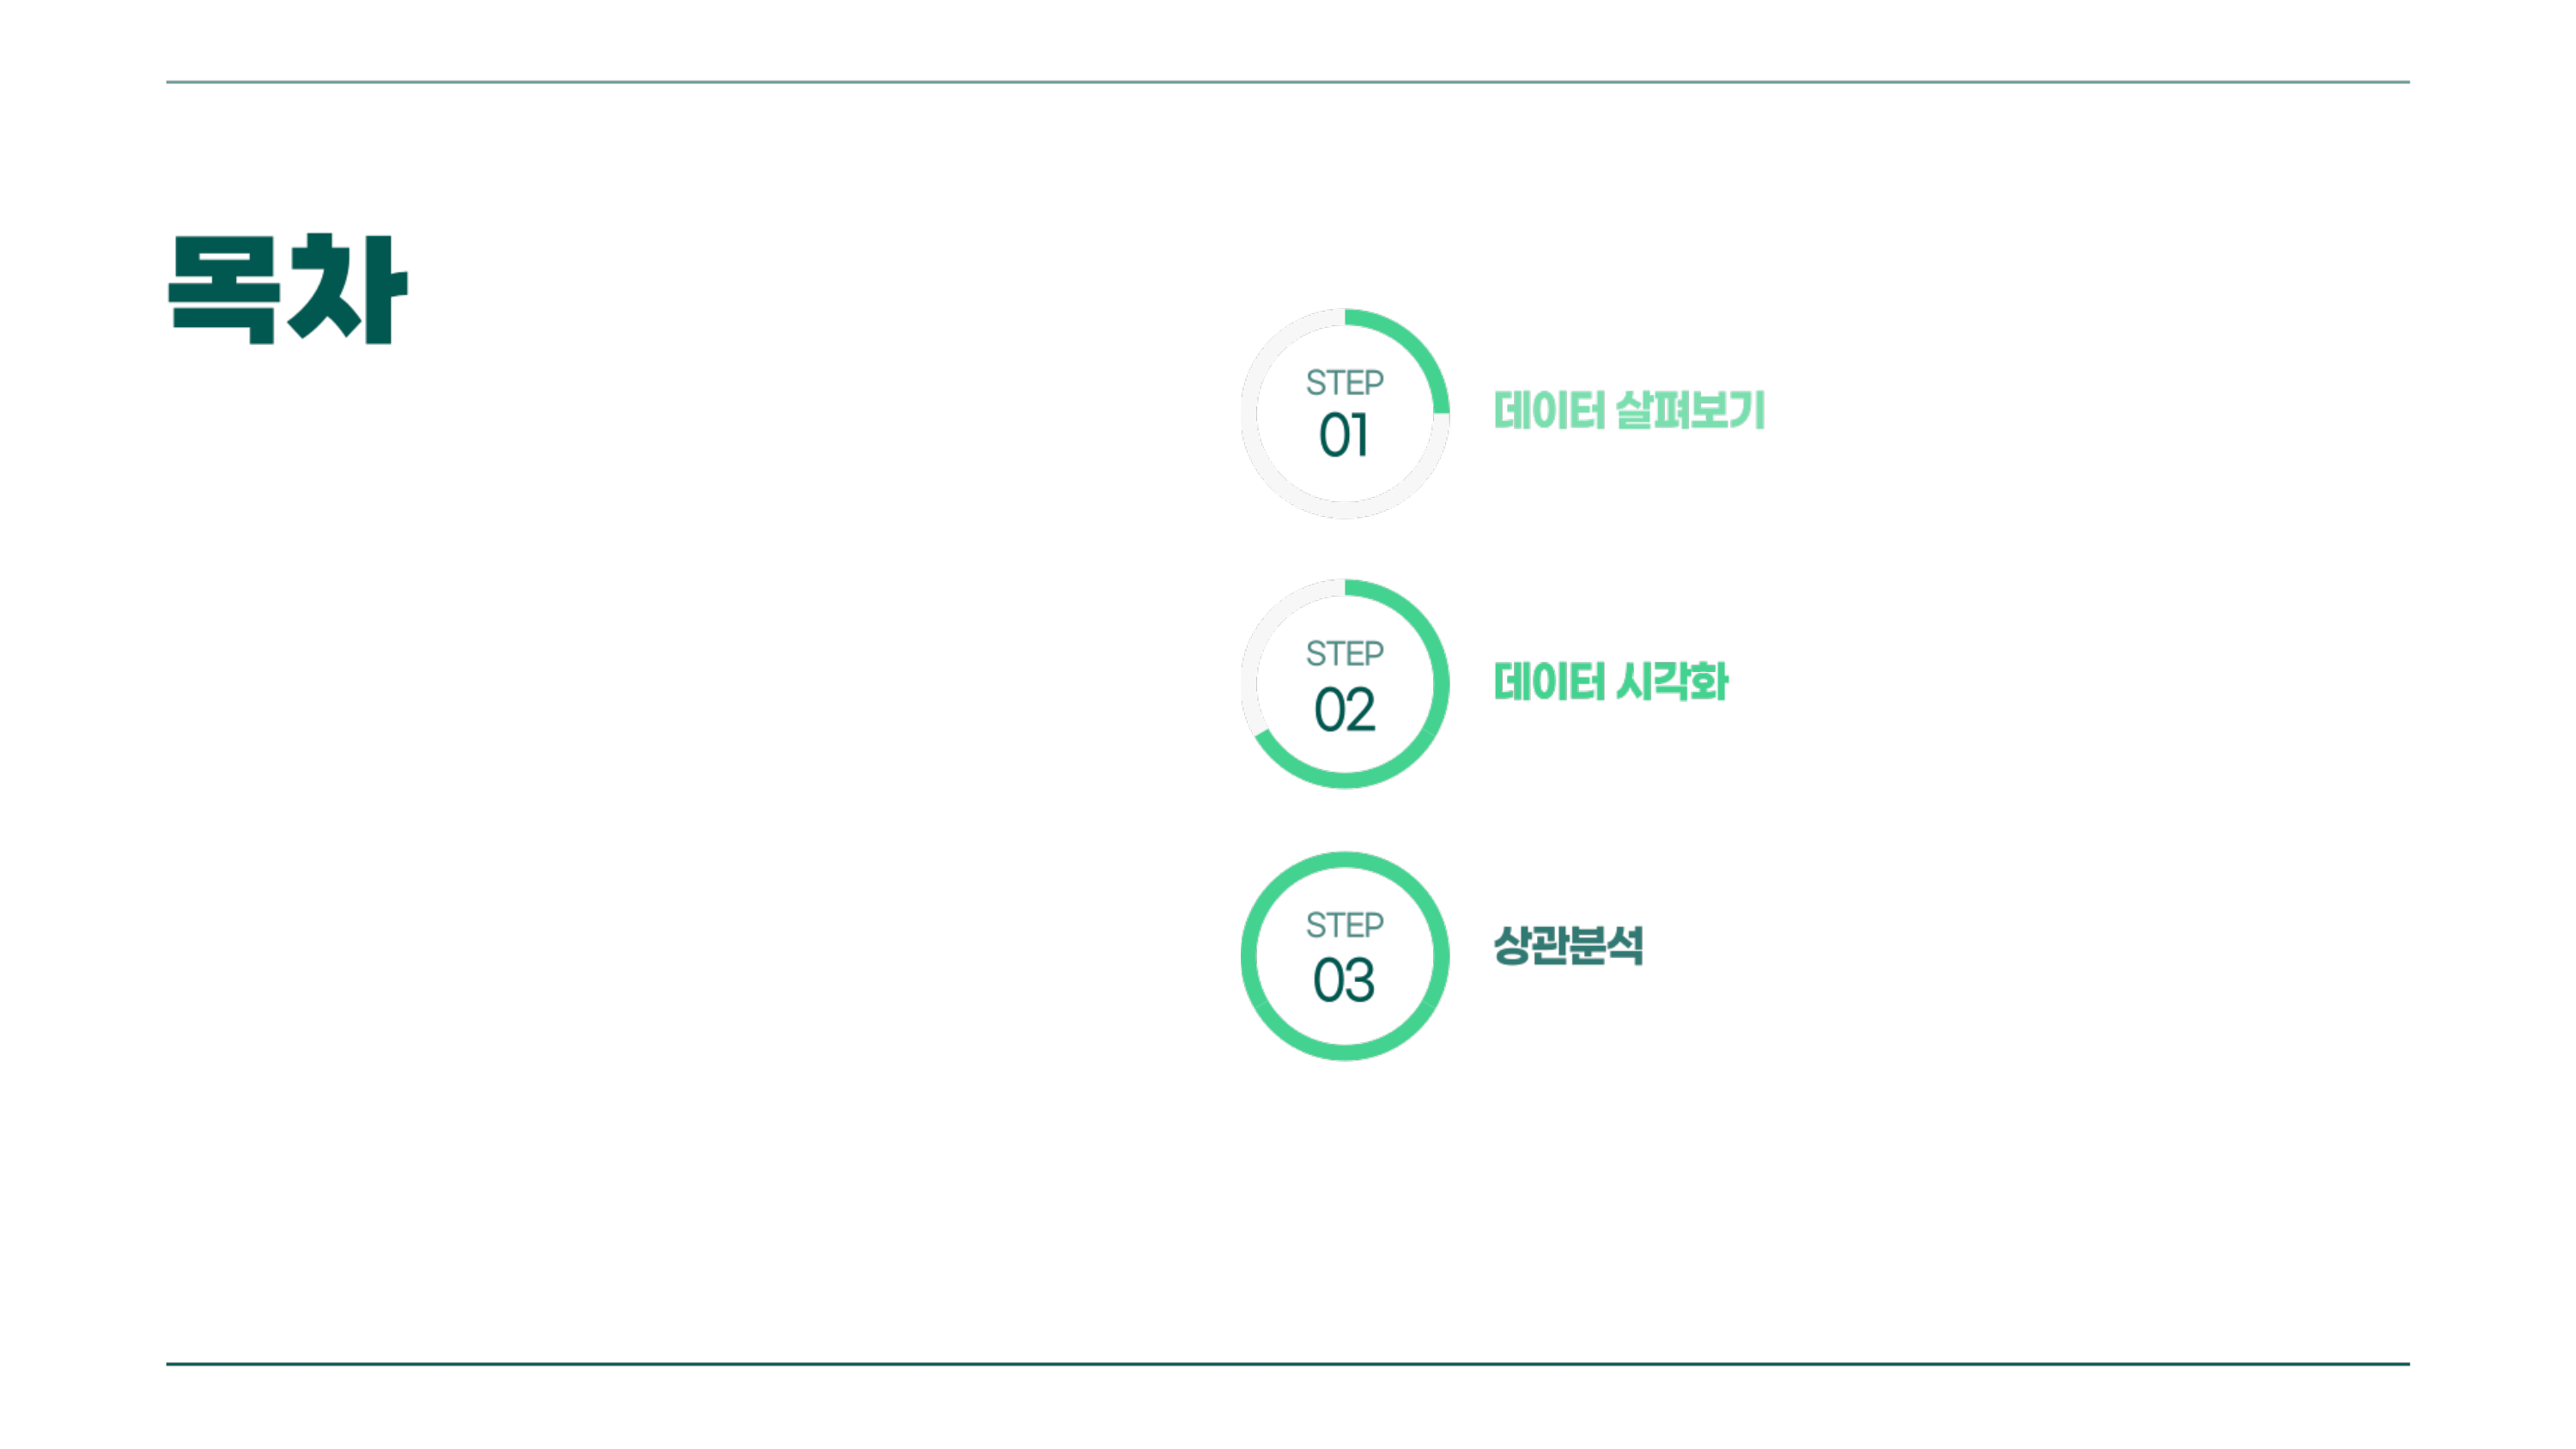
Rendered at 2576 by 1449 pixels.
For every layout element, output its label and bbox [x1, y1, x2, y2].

picture [145, 180, 471, 450]
text_box [166, 1358, 2410, 1370]
text_box [166, 76, 2410, 88]
text_box [1240, 294, 2410, 1076]
